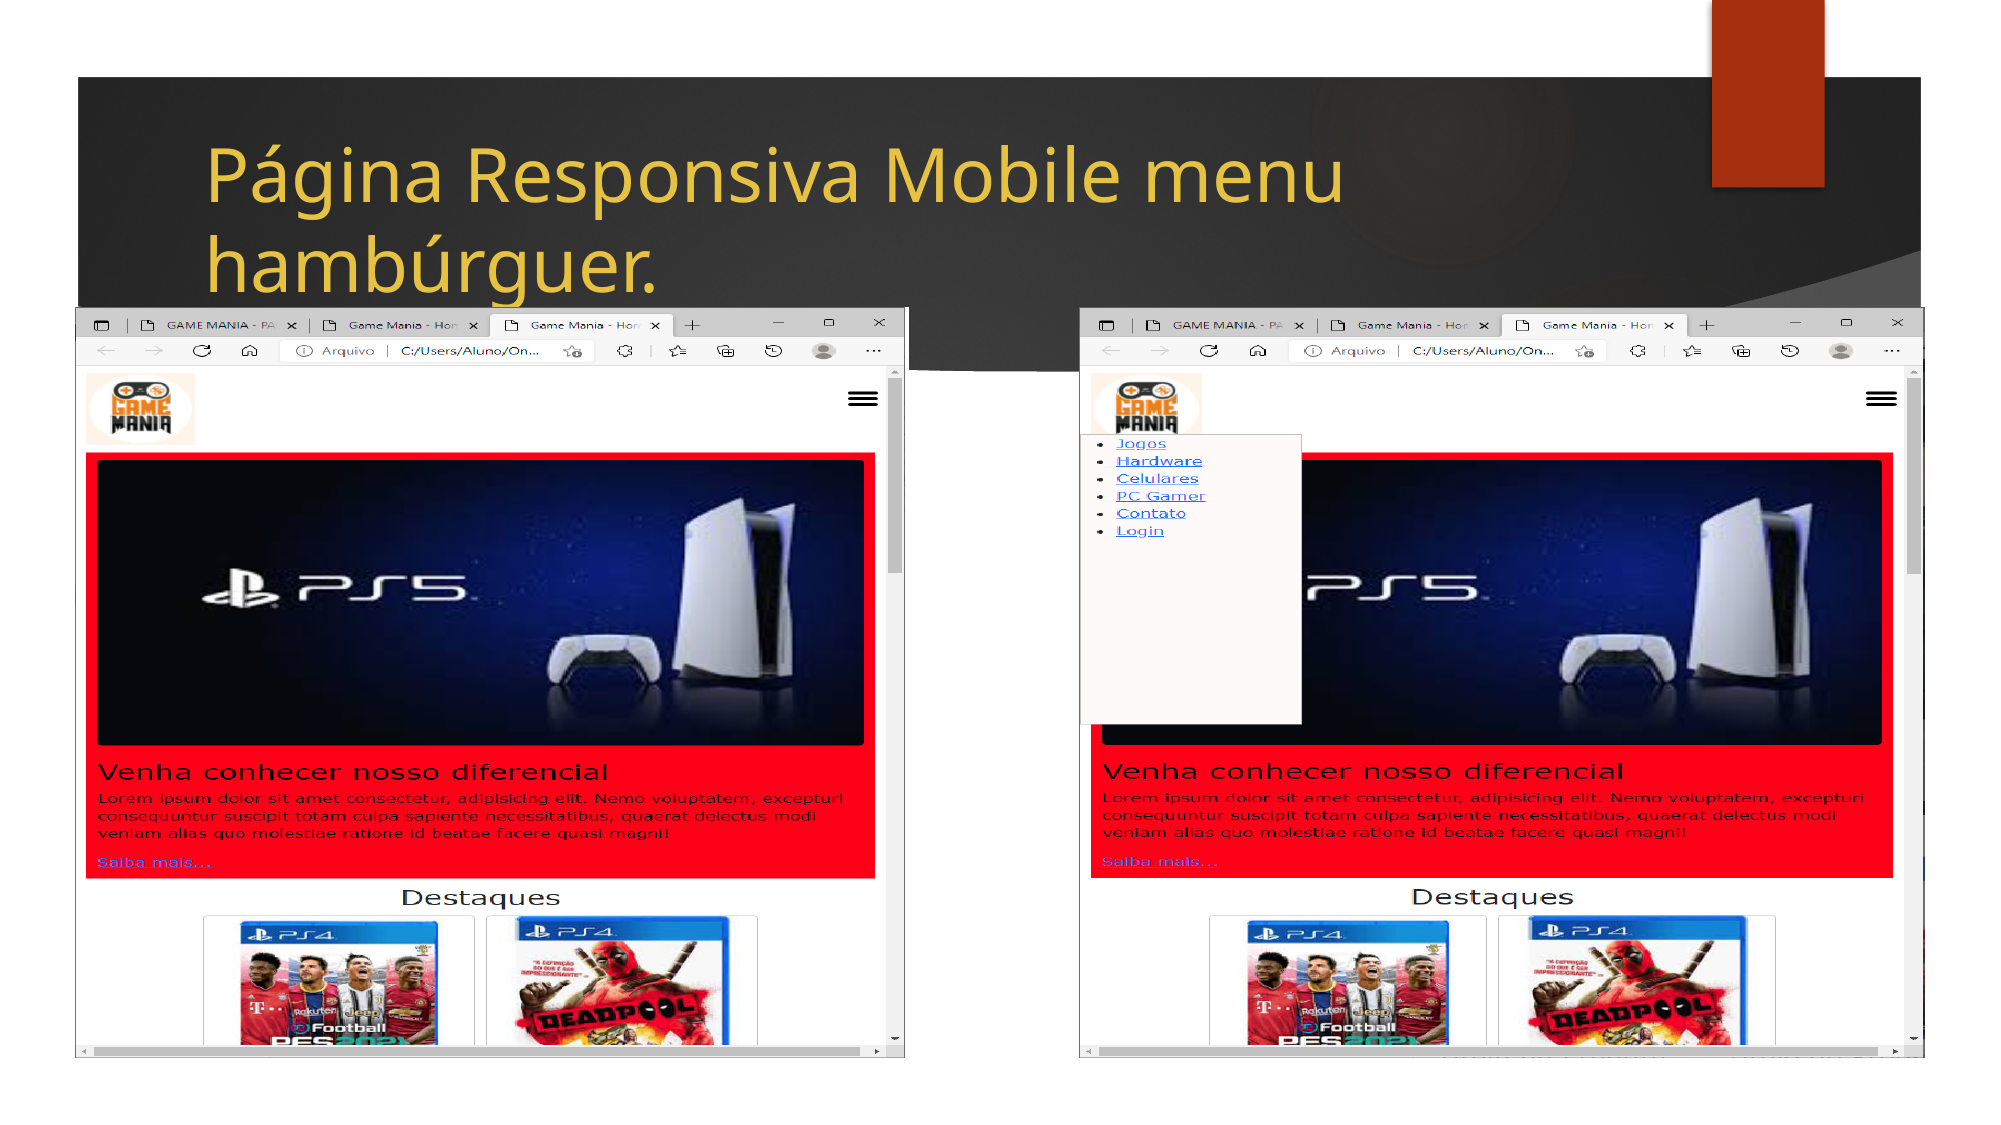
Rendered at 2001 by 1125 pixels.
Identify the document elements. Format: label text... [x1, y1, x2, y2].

picture [1078, 307, 1925, 1058]
title Página Responsiva Mobile menu hambúrguer. [189, 159, 1627, 276]
picture [75, 307, 909, 1058]
